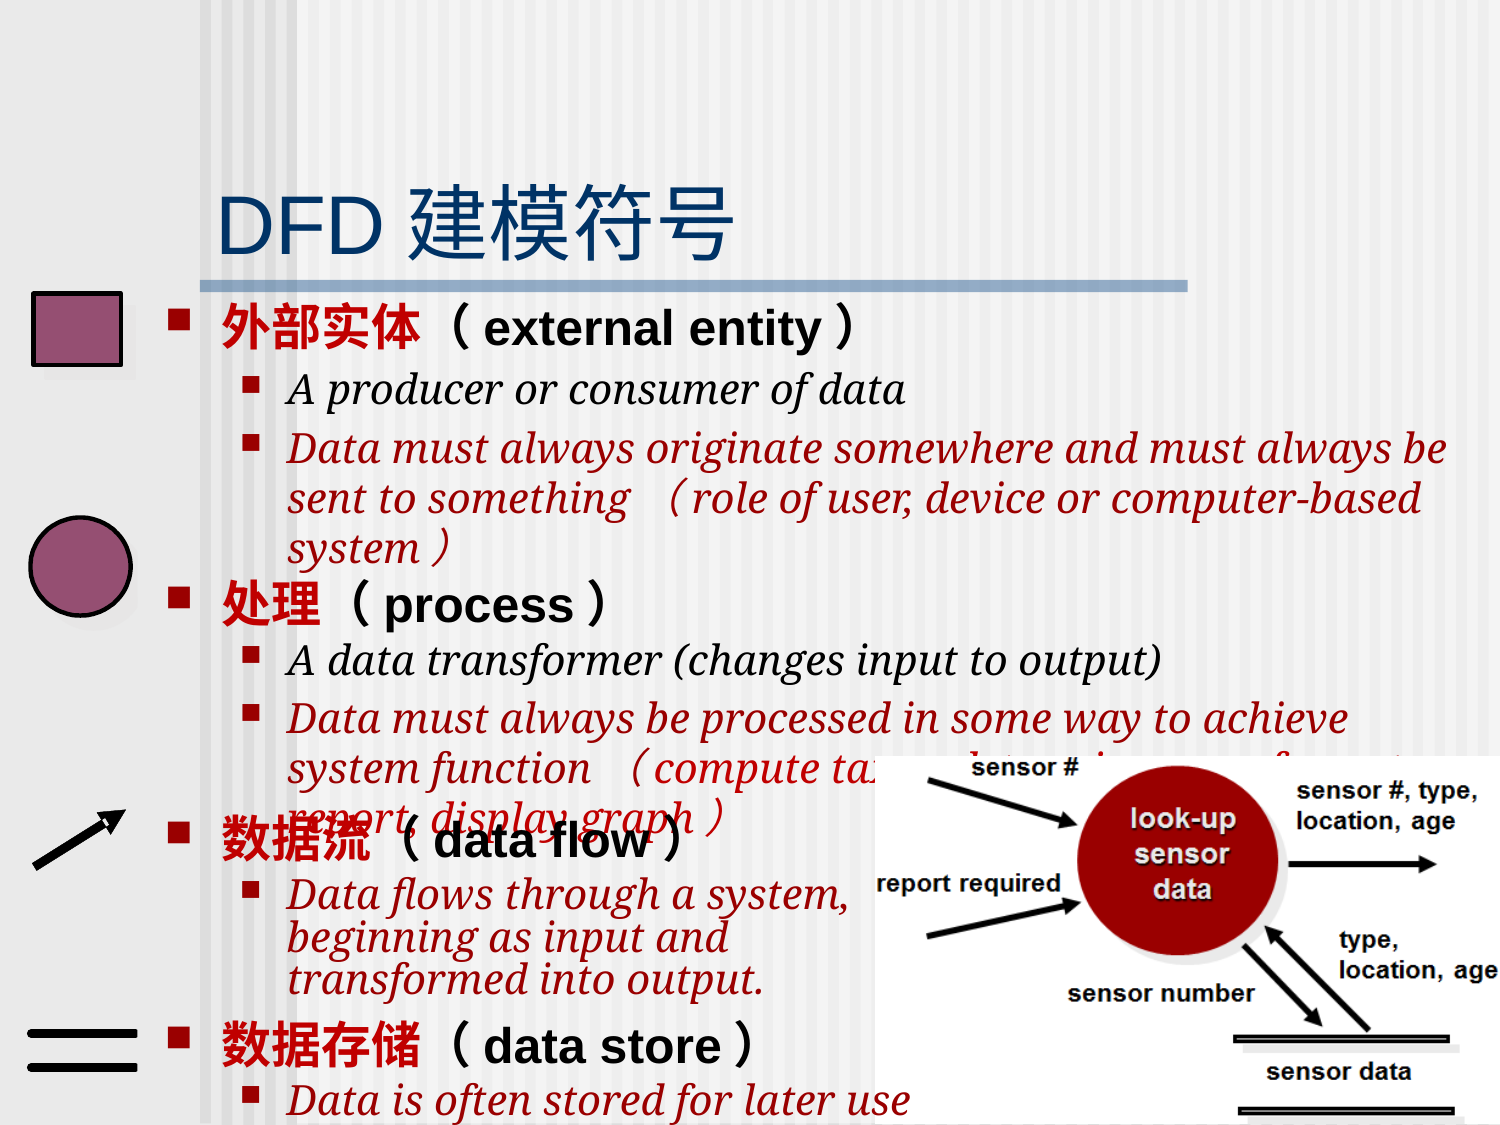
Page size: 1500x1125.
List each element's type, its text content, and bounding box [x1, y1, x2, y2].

text_box 数据流（data flow） Data flows through a system, beginning as input and transformed into output. 数据存储（data store） Data is often stored for later use [150, 800, 869, 1125]
list 外部实体（external entity） A producer or consumer of data Data must always originate somewhere and must always be sent to something（role of user, device or computer-based system） 处理（process） A data transformer (changes input to output) Data must always be processed in some way to achieve system function（compute taxes, determine area, format report, display graph） [150, 287, 1500, 800]
title DFD建模符号 [200, 174, 1500, 279]
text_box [23, 287, 138, 1100]
picture [874, 756, 1500, 1124]
